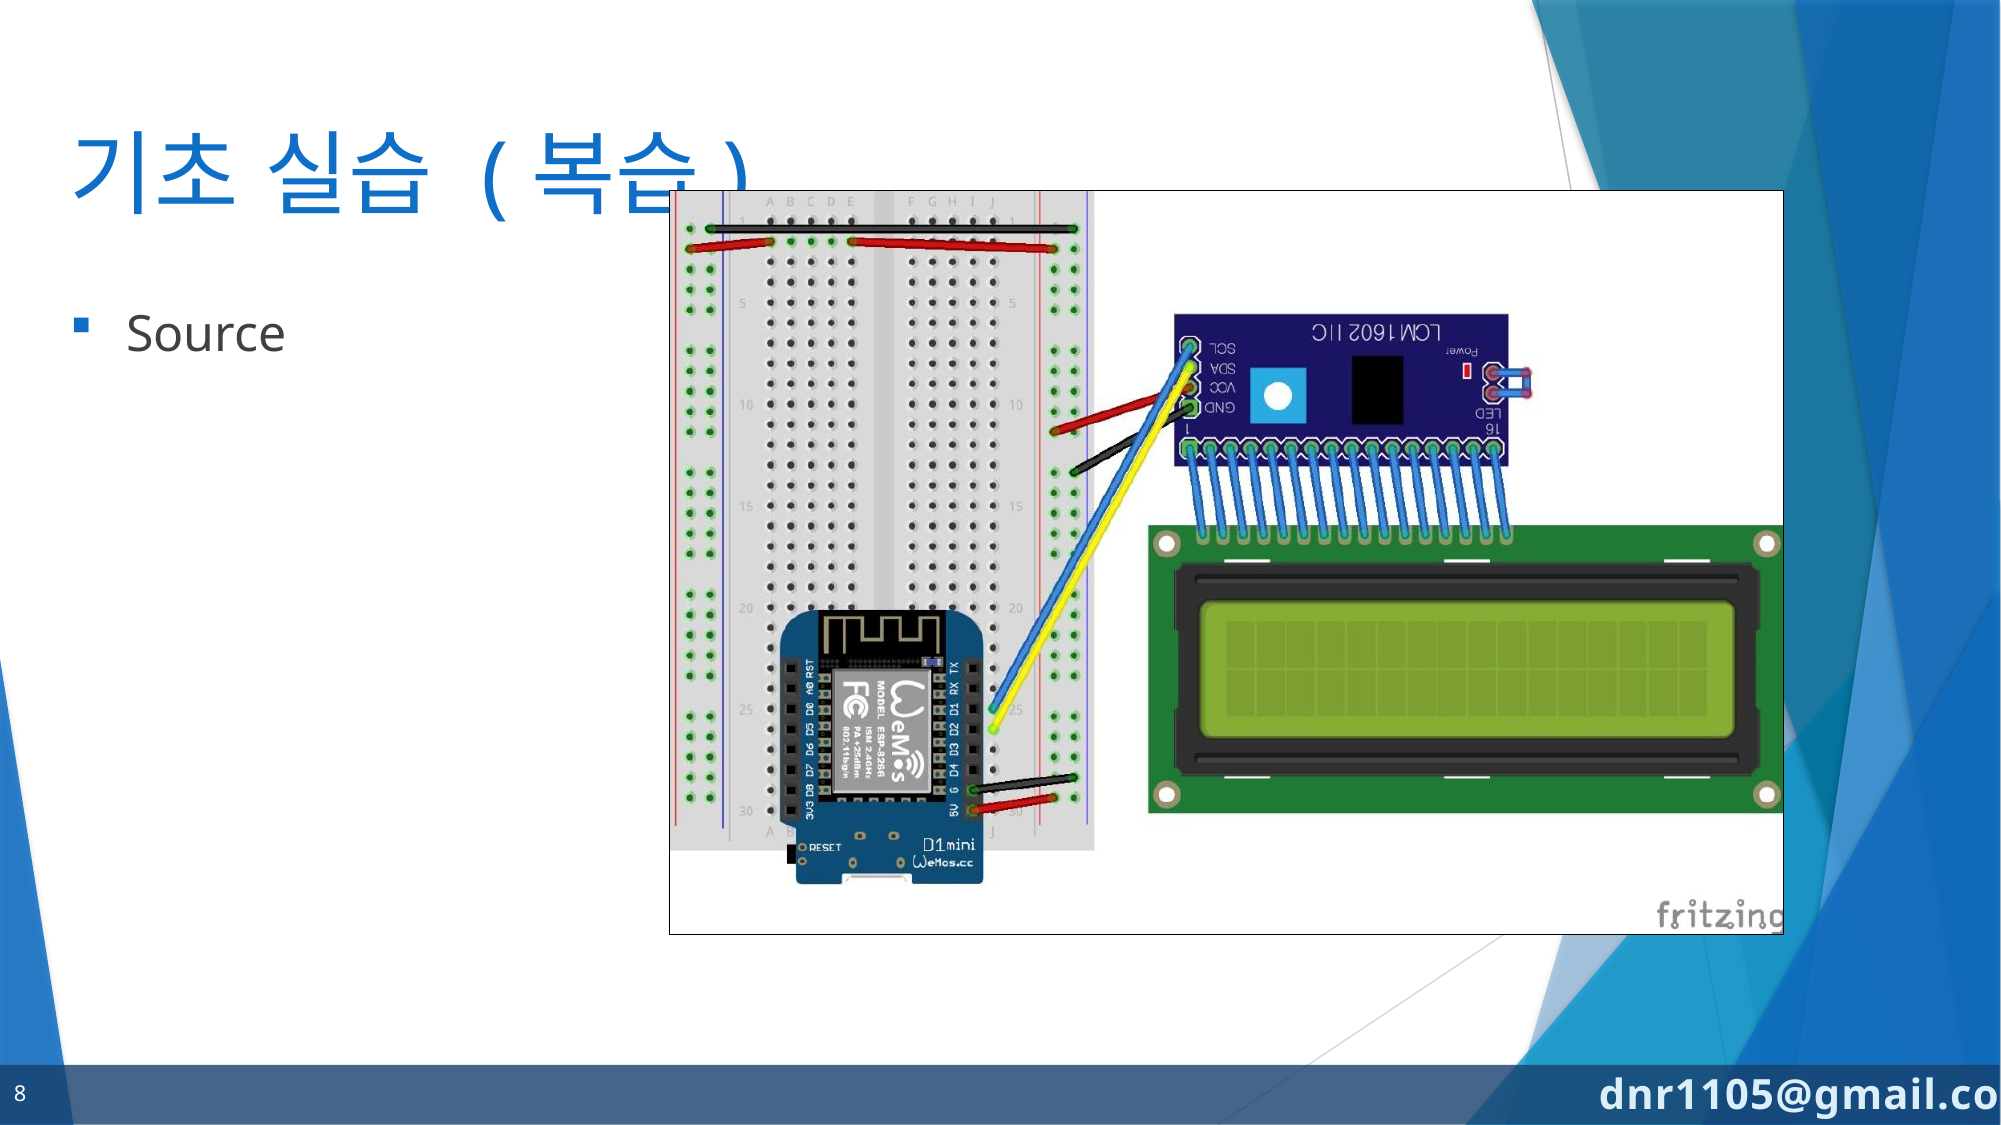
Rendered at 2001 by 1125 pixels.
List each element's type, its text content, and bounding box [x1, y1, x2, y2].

picture [668, 190, 1785, 935]
slide_number 8 [0, 1064, 91, 1125]
list Source [55, 294, 1591, 1047]
title 기초 실습 (복습) [55, 62, 1590, 279]
